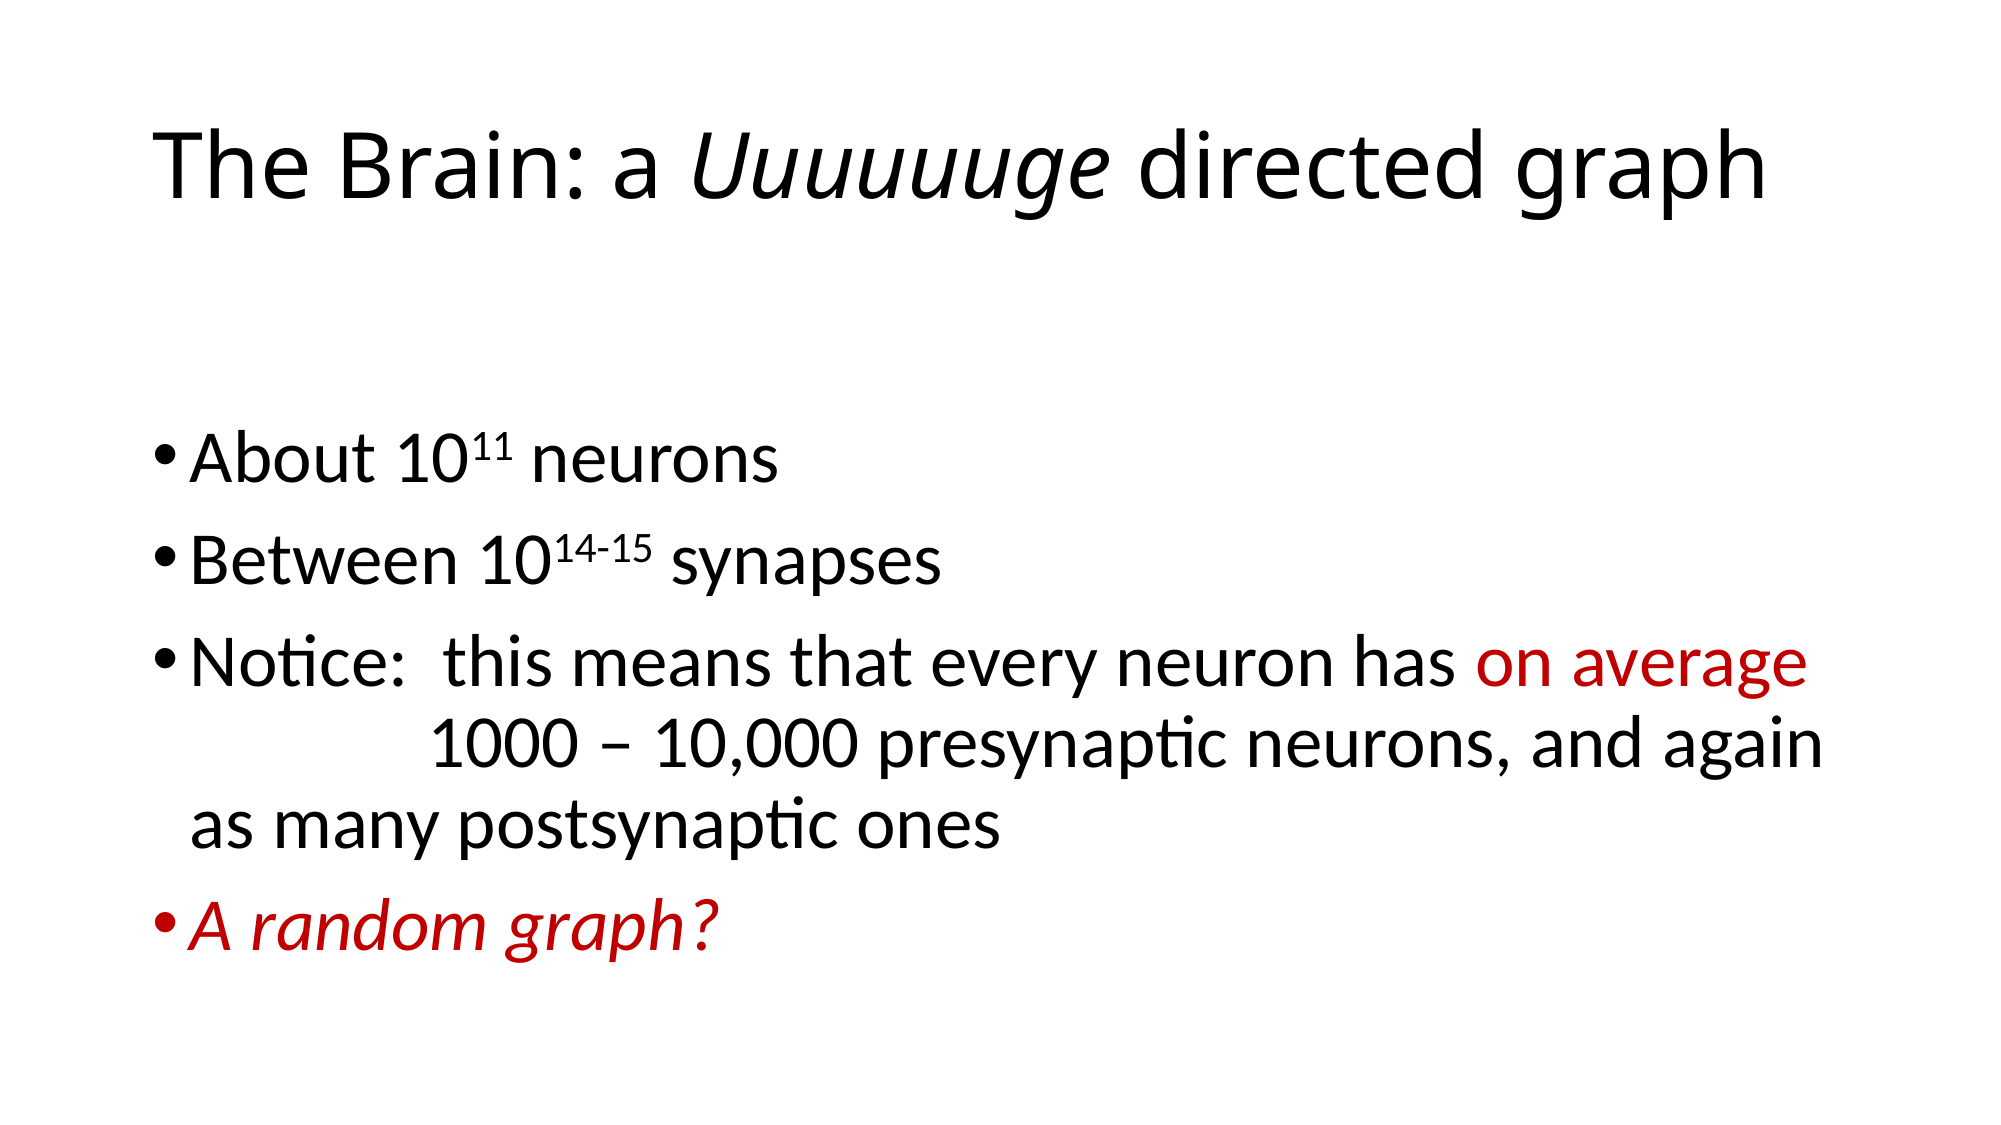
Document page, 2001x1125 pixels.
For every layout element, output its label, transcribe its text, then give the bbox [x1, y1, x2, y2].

title The Brain: a Uuuuuuge directed graph [137, 59, 1863, 278]
list About 1011 neurons Between 1014-15 synapses Notice: this means that every neuron has on average 1000 – 10,000 presynaptic neurons, and again as many postsynaptic ones A random graph? [137, 299, 1863, 1014]
